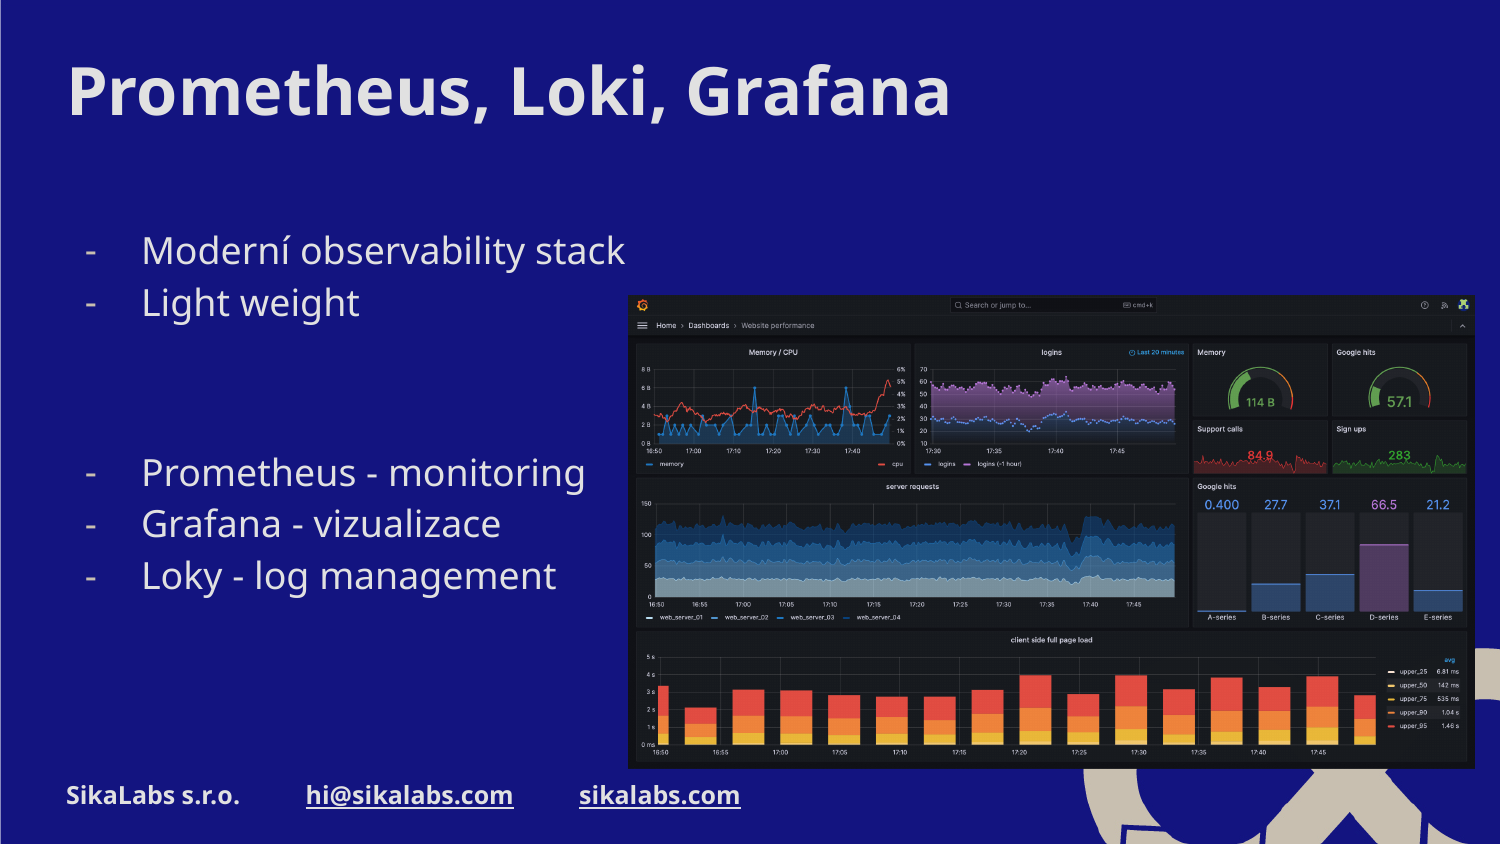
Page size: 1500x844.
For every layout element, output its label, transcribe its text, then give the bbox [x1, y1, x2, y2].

title Prometheus, Loki, Grafana [51, 33, 1449, 128]
picture [0, 0, 1500, 844]
list Moderní observability stack Light weight Prometheus - monitoring Grafana - vizualizace Loky - log management [51, 205, 1352, 754]
